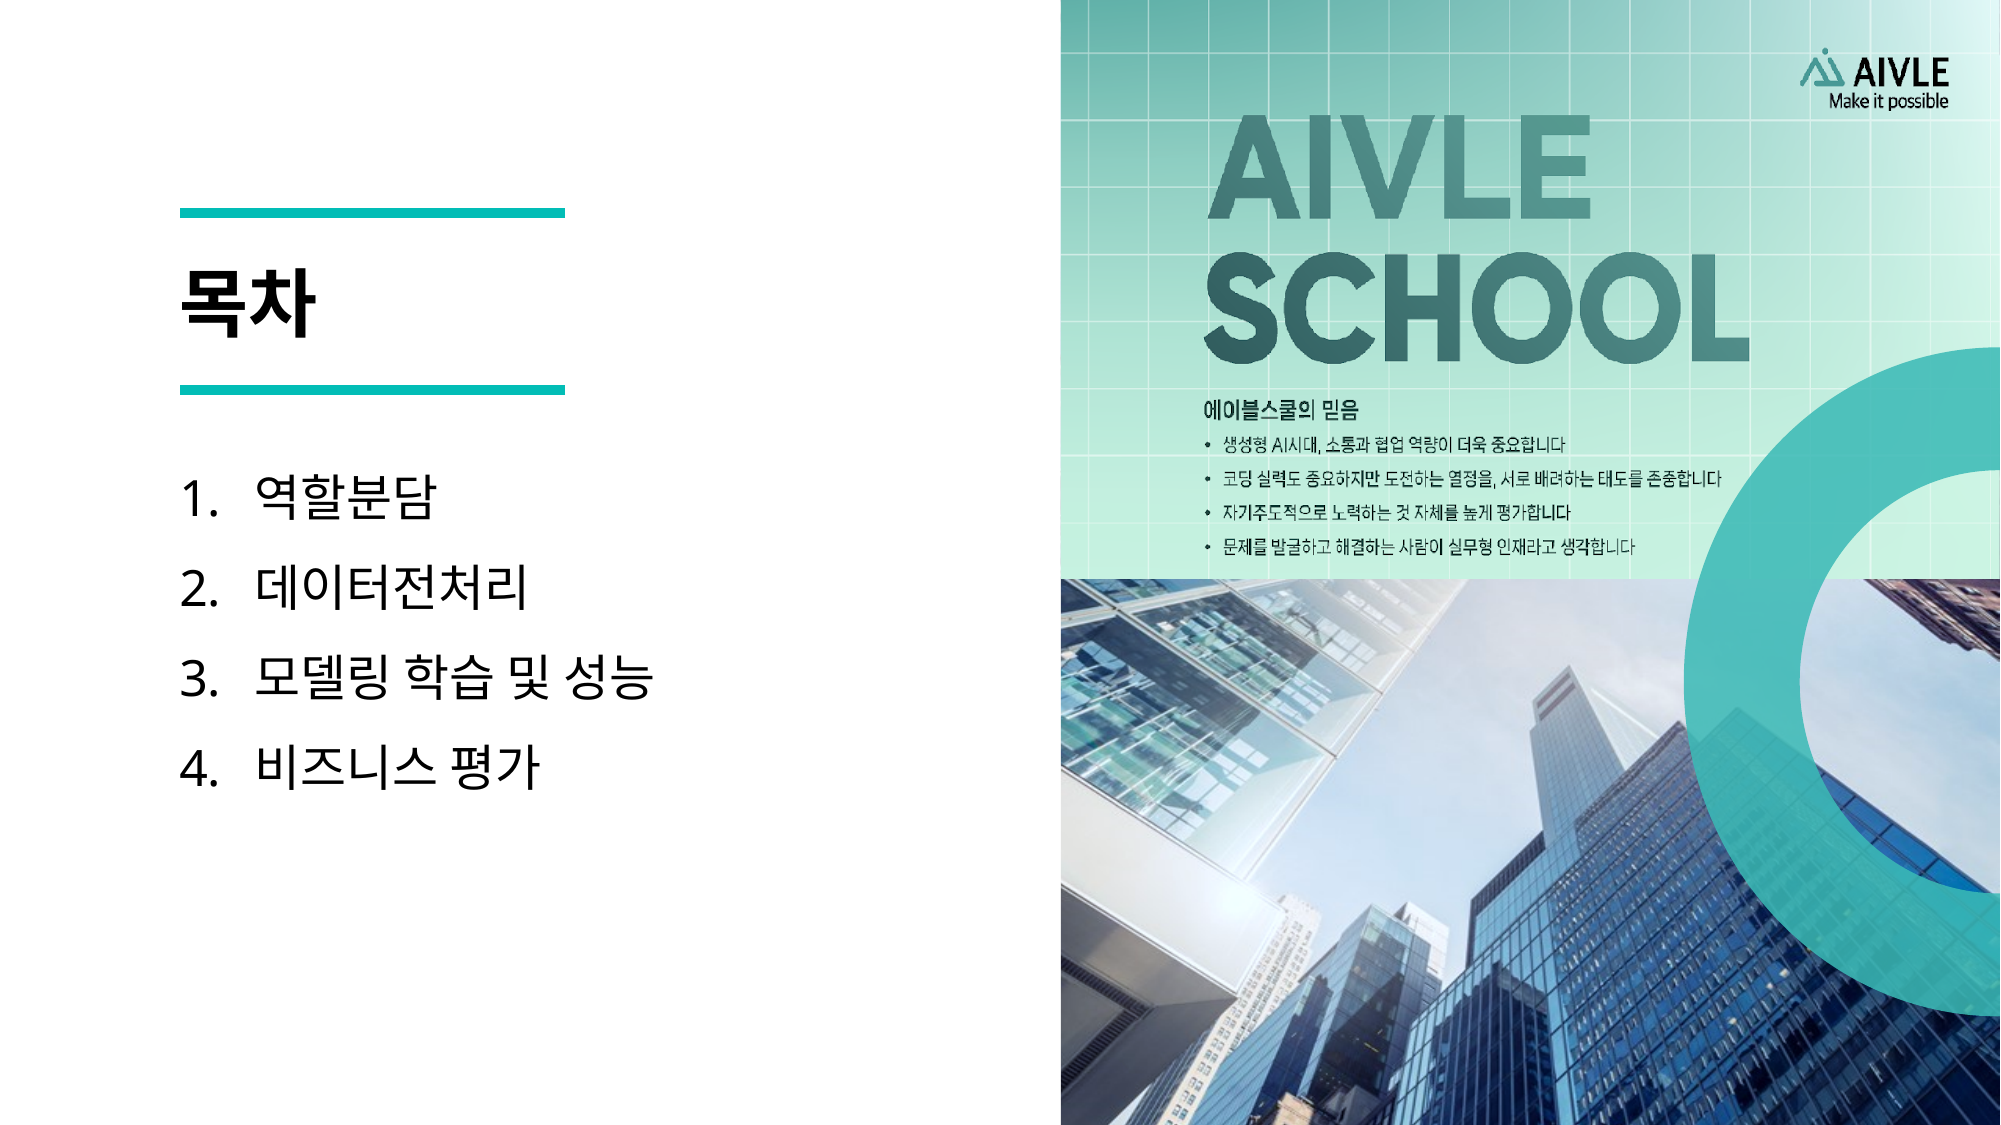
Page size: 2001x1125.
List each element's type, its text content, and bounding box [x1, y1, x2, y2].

text_box 목차 역할분담 데이터전처리 모델링 학습 및 성능 비즈니스 평가 [160, 247, 939, 987]
picture [1060, 0, 2000, 1125]
